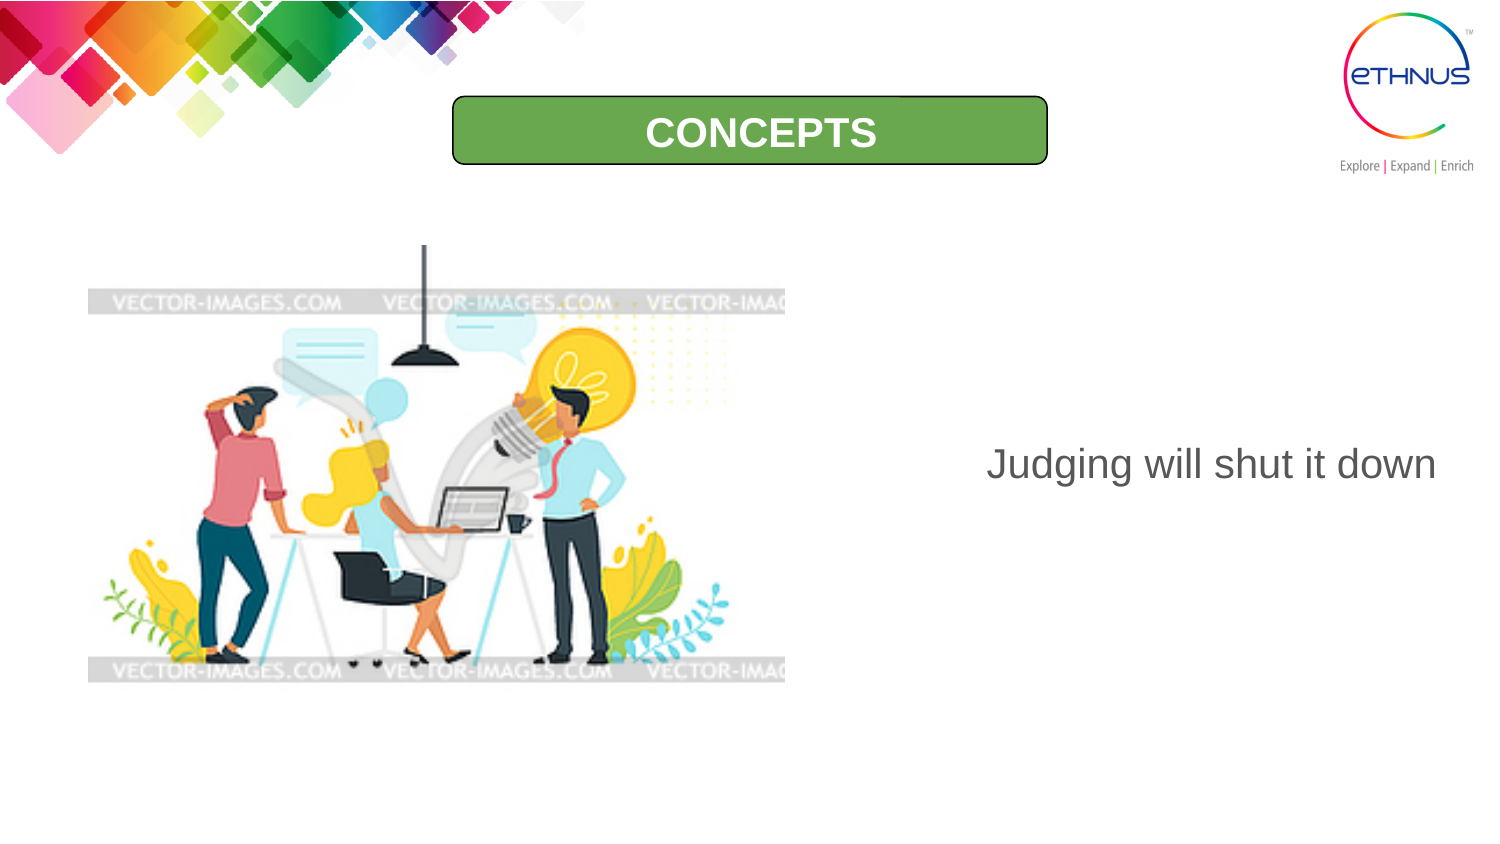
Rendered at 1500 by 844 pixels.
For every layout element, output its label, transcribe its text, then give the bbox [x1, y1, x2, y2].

text_box CONCEPTS [459, 96, 1048, 165]
text_box Judging will shut it down [965, 421, 1458, 502]
picture [87, 245, 785, 704]
picture [1327, 0, 1500, 182]
picture [0, 1, 585, 154]
